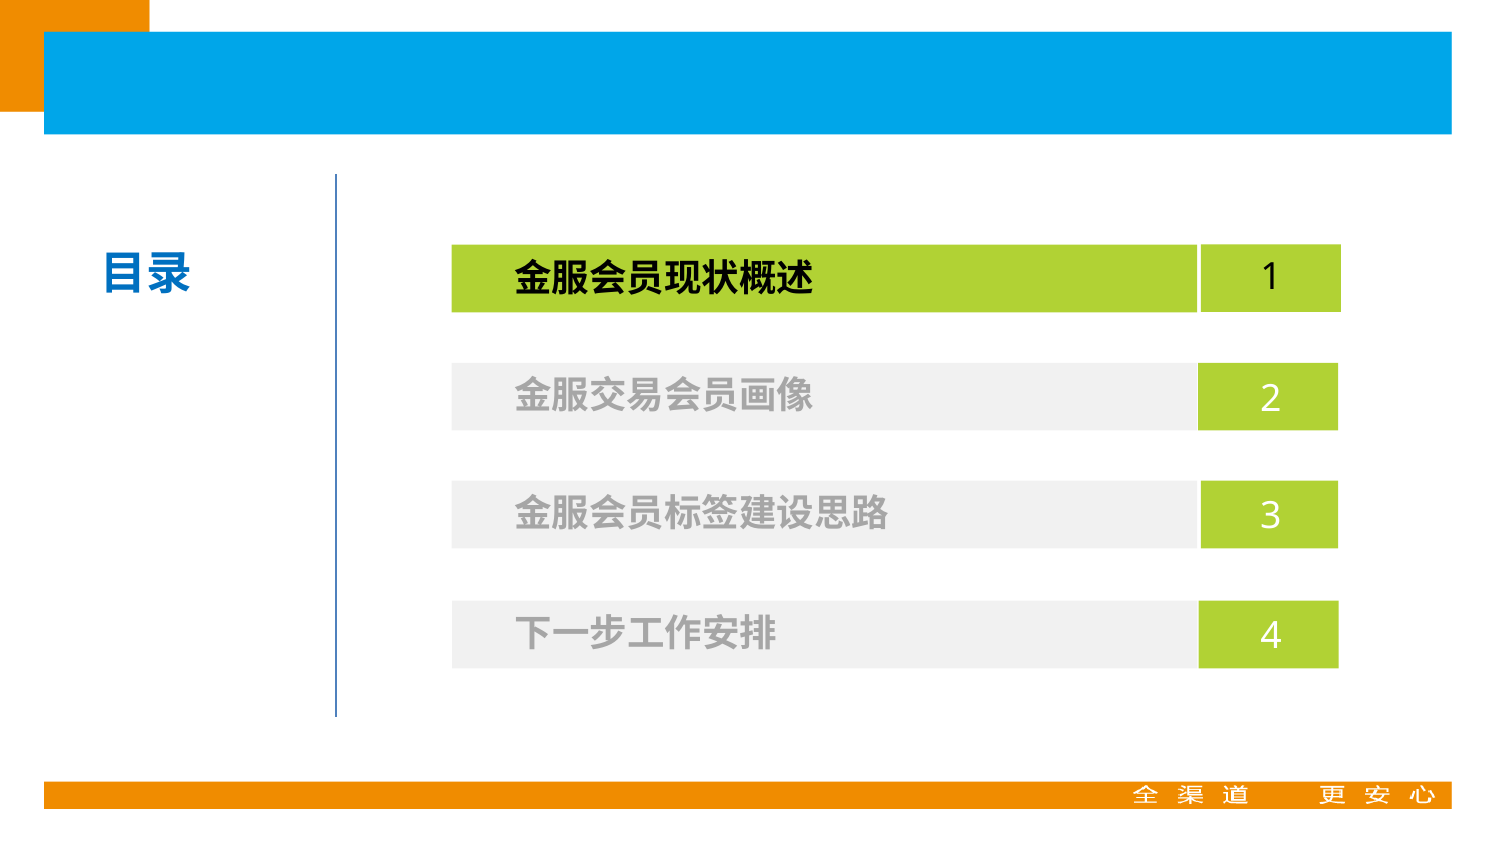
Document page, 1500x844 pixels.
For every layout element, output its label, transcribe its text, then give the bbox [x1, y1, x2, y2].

text_box 4 [1198, 611, 1339, 657]
text_box [1200, 537, 1339, 549]
text_box 2 [1198, 373, 1339, 419]
text_box [1198, 600, 1339, 611]
text_box 3 [1198, 491, 1339, 537]
text_box 目录 [85, 236, 272, 307]
text_box [1198, 362, 1339, 373]
text_box 金服会员现状概述 [451, 253, 892, 299]
text_box [1198, 419, 1339, 431]
text_box [1198, 657, 1339, 669]
text_box 金服会员标签建设思路 [451, 480, 1198, 549]
text_box 金服交易会员画像 [451, 362, 1198, 431]
text_box 1 [1258, 252, 1284, 298]
text_box [1200, 480, 1339, 491]
text_box 下一步工作安排 [452, 600, 1198, 669]
picture [0, 0, 1500, 844]
text_box [1200, 244, 1341, 312]
text_box [451, 244, 1198, 313]
